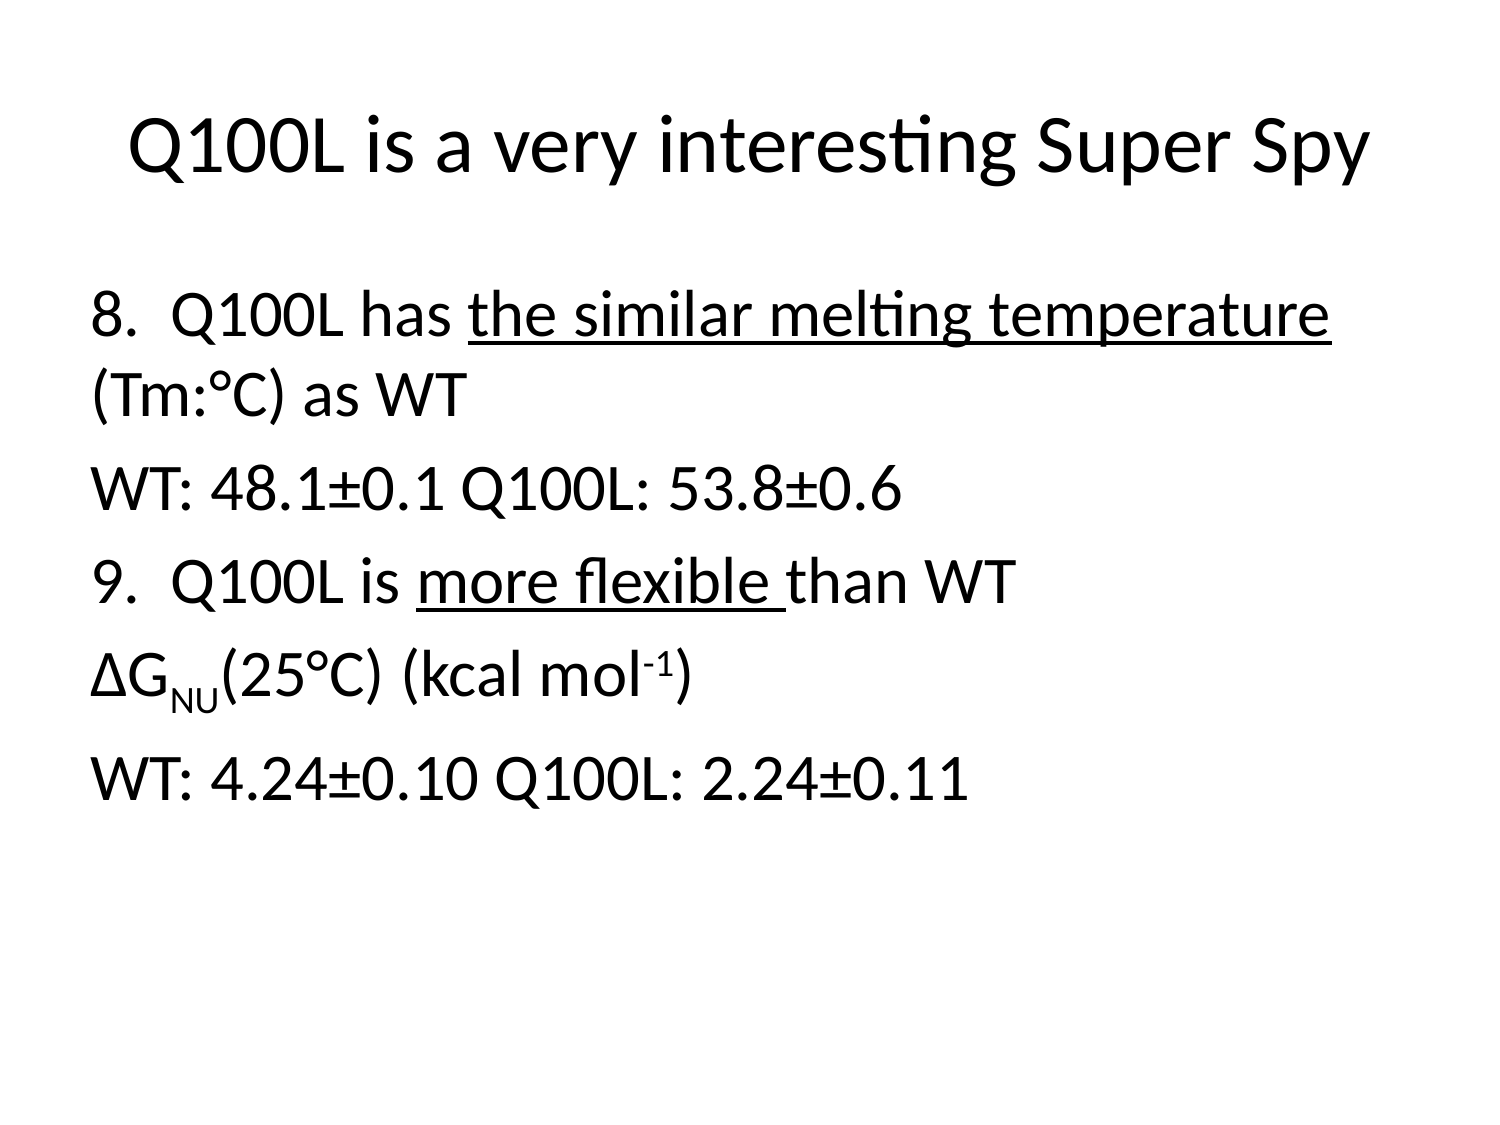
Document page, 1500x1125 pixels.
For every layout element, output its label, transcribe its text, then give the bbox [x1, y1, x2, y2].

list 8. Q100L has the similar melting temperature (Tm:°C) as WT WT: 48.1±0.1 Q100L: 53.8±0.6 9. Q100L is more flexible than WT ∆GNU(25°C) (kcal mol-1) WT: 4.24±0.10 Q100L: 2.24±0.11 [74, 262, 1426, 1006]
title Q100L is a very interesting Super Spy [74, 44, 1426, 233]
